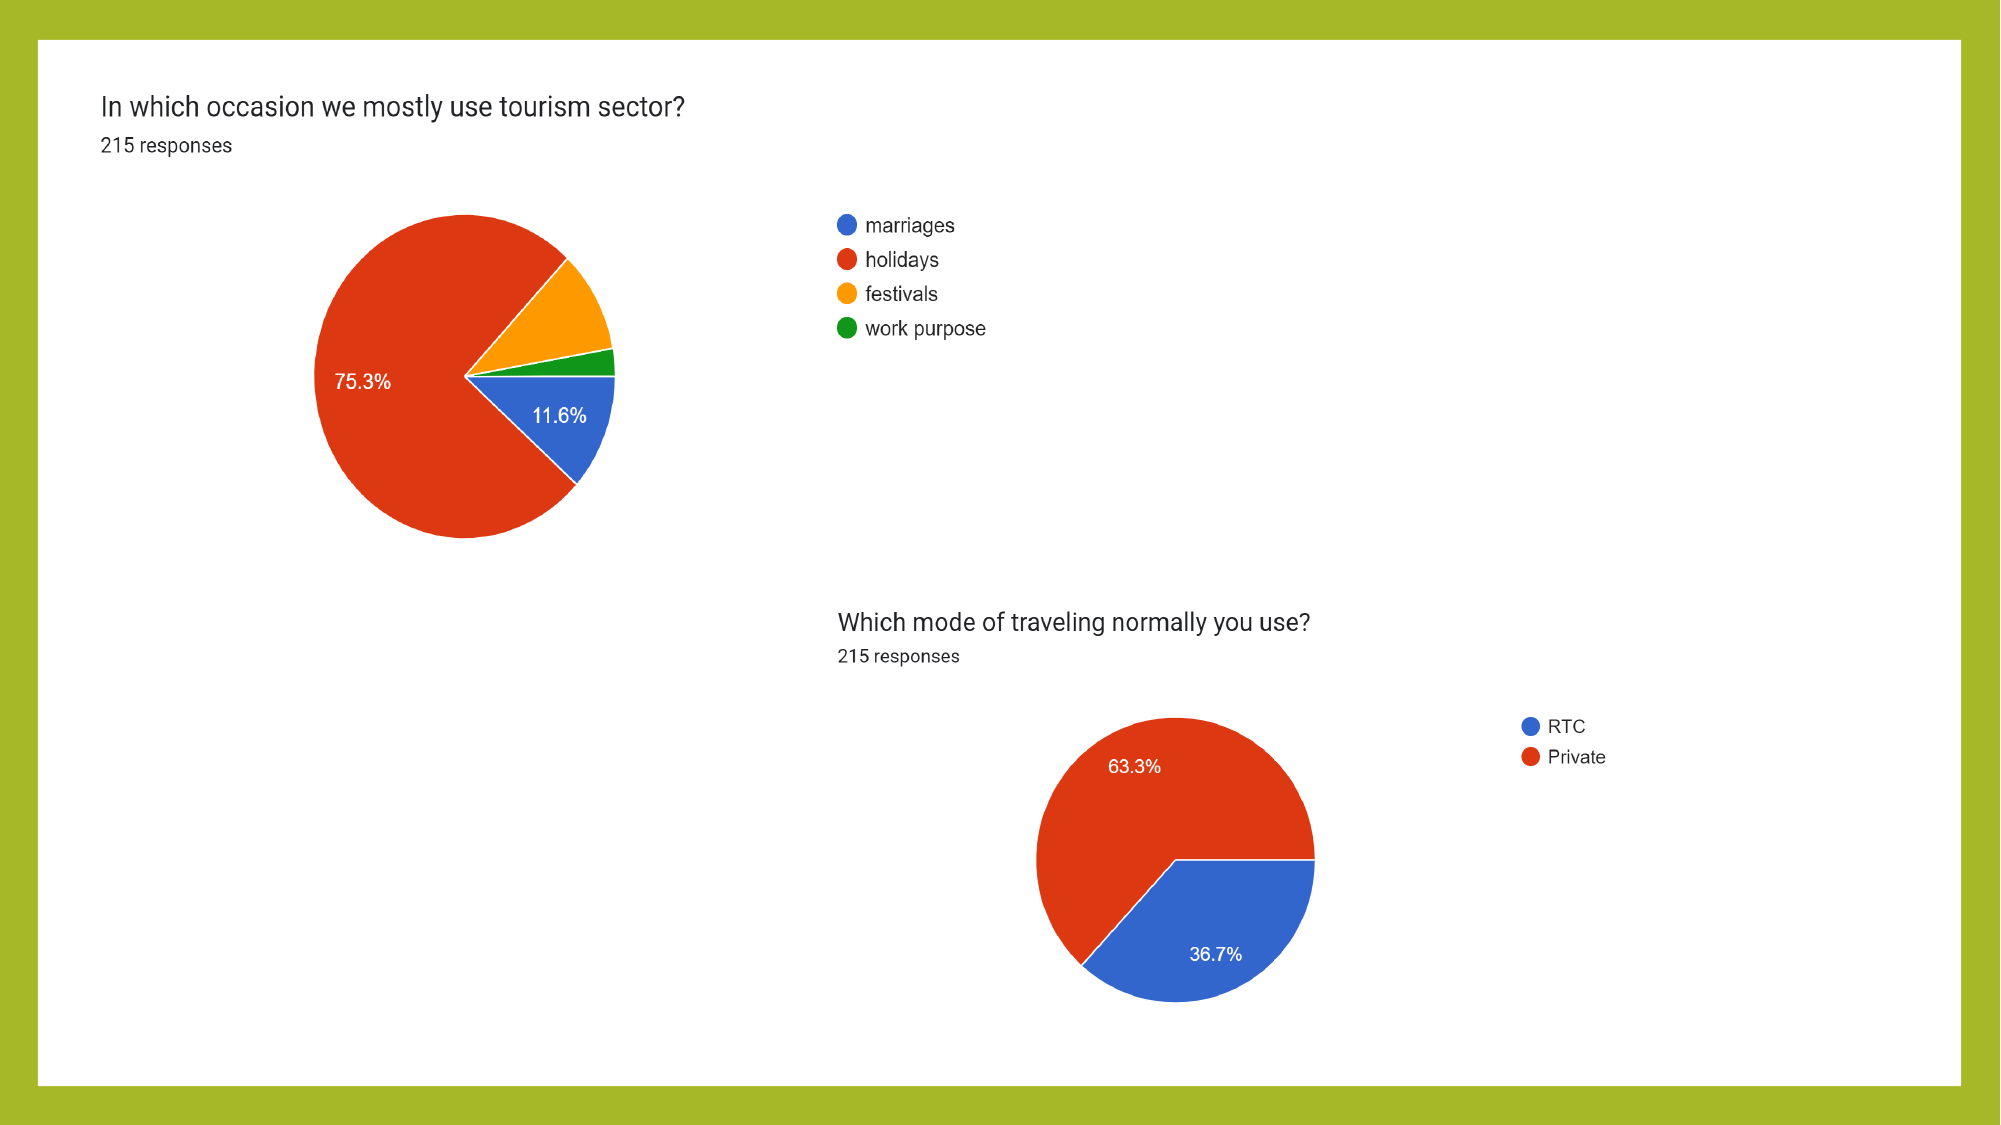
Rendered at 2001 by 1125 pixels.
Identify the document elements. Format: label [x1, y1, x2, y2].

picture [60, 43, 1940, 1057]
